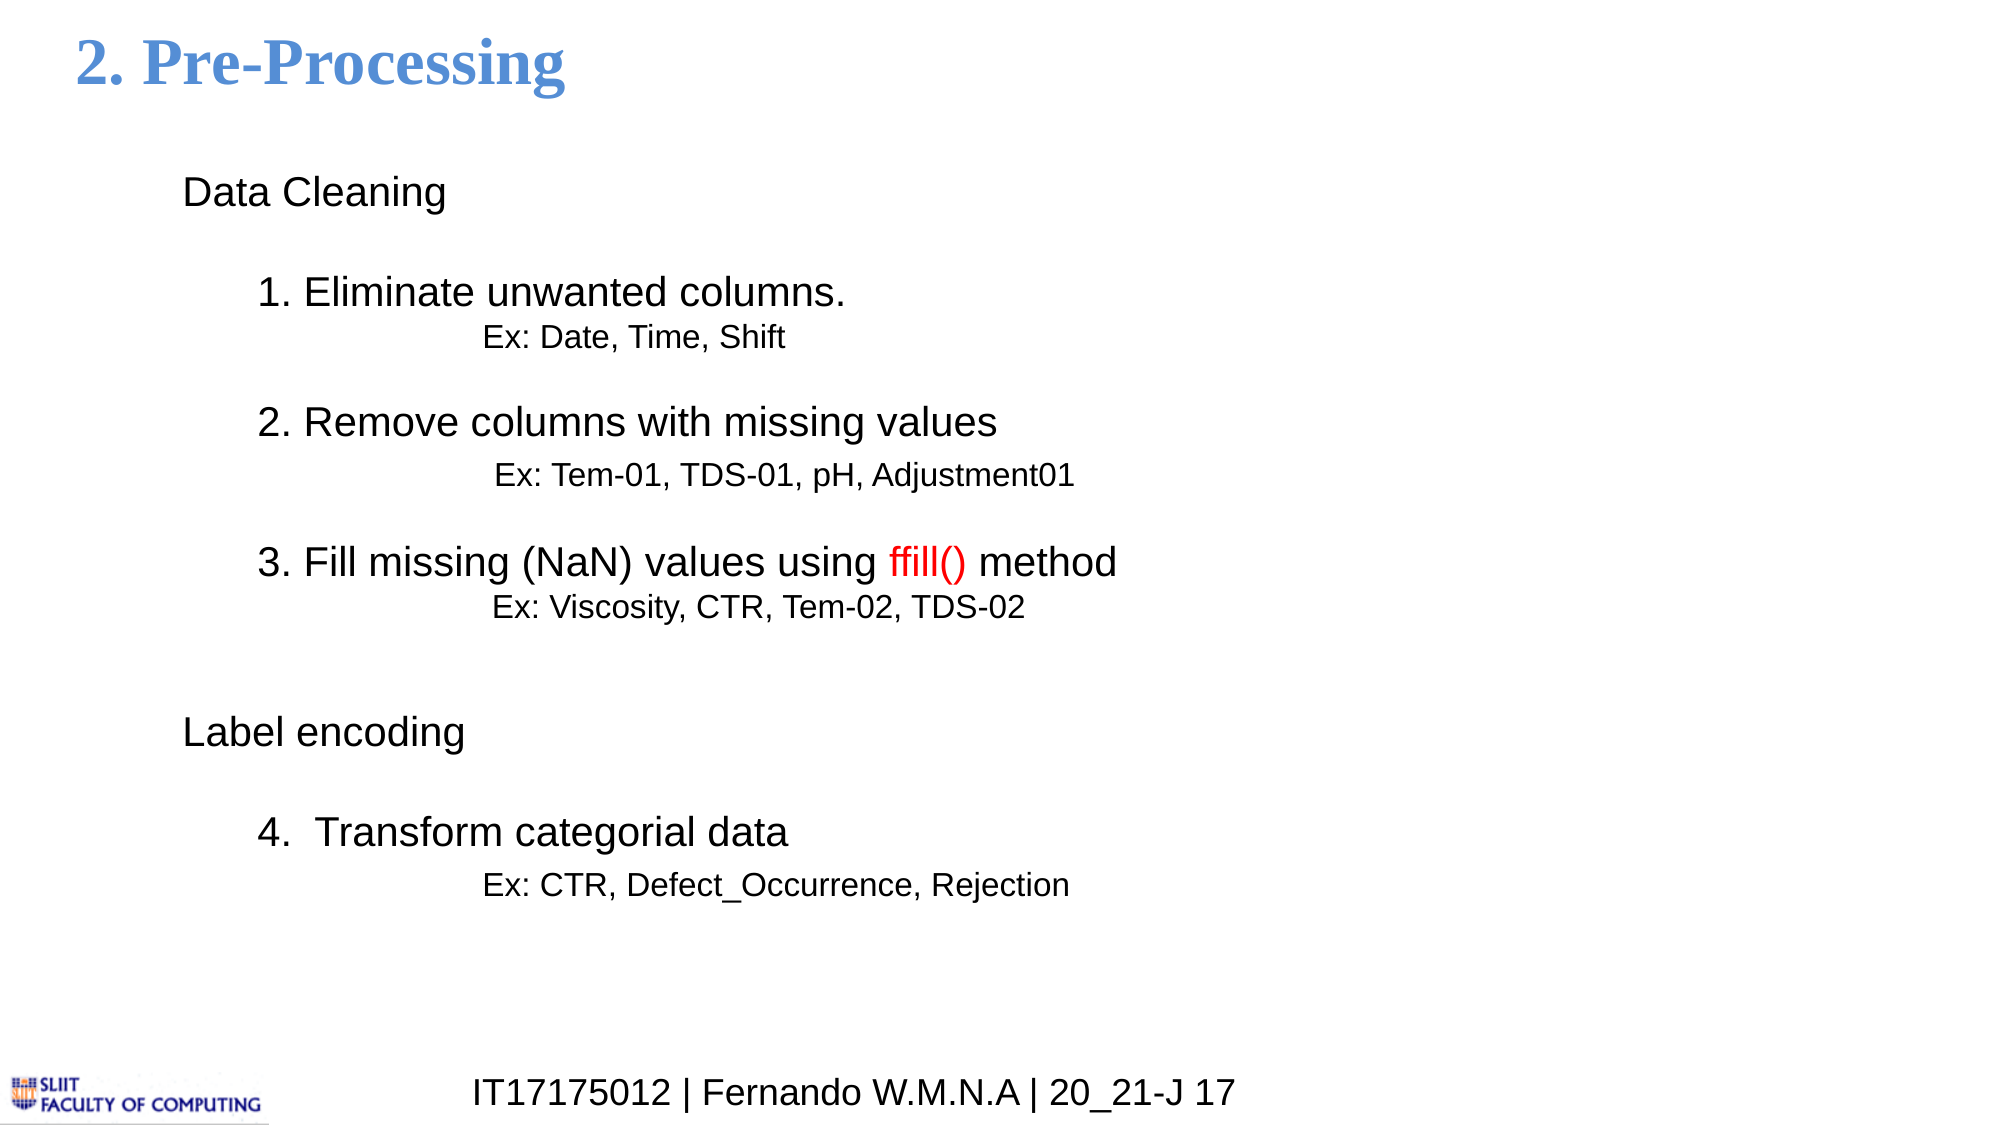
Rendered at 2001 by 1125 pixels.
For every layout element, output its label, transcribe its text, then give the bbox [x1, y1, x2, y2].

picture [0, 1072, 269, 1125]
text_box 2. Pre-Processing [60, 10, 1150, 106]
text_box IT17175012 | Fernando W.M.N.A | 20_21-J 17 [457, 1060, 1986, 1121]
text_box Data Cleaning 1. Eliminate unwanted columns. Ex: Date, Time, Shift 2. Remove columns with missing values Ex: Tem-01, TDS-01, pH, Adjustment01 3. Fill missing (NaN) values using ffill() method Ex: Viscosity, CTR, Tem-02, TDS-02 Label encoding 4. Transform categorial data Ex: CTR, Defect_Occurrence, Rejection [167, 157, 1864, 992]
